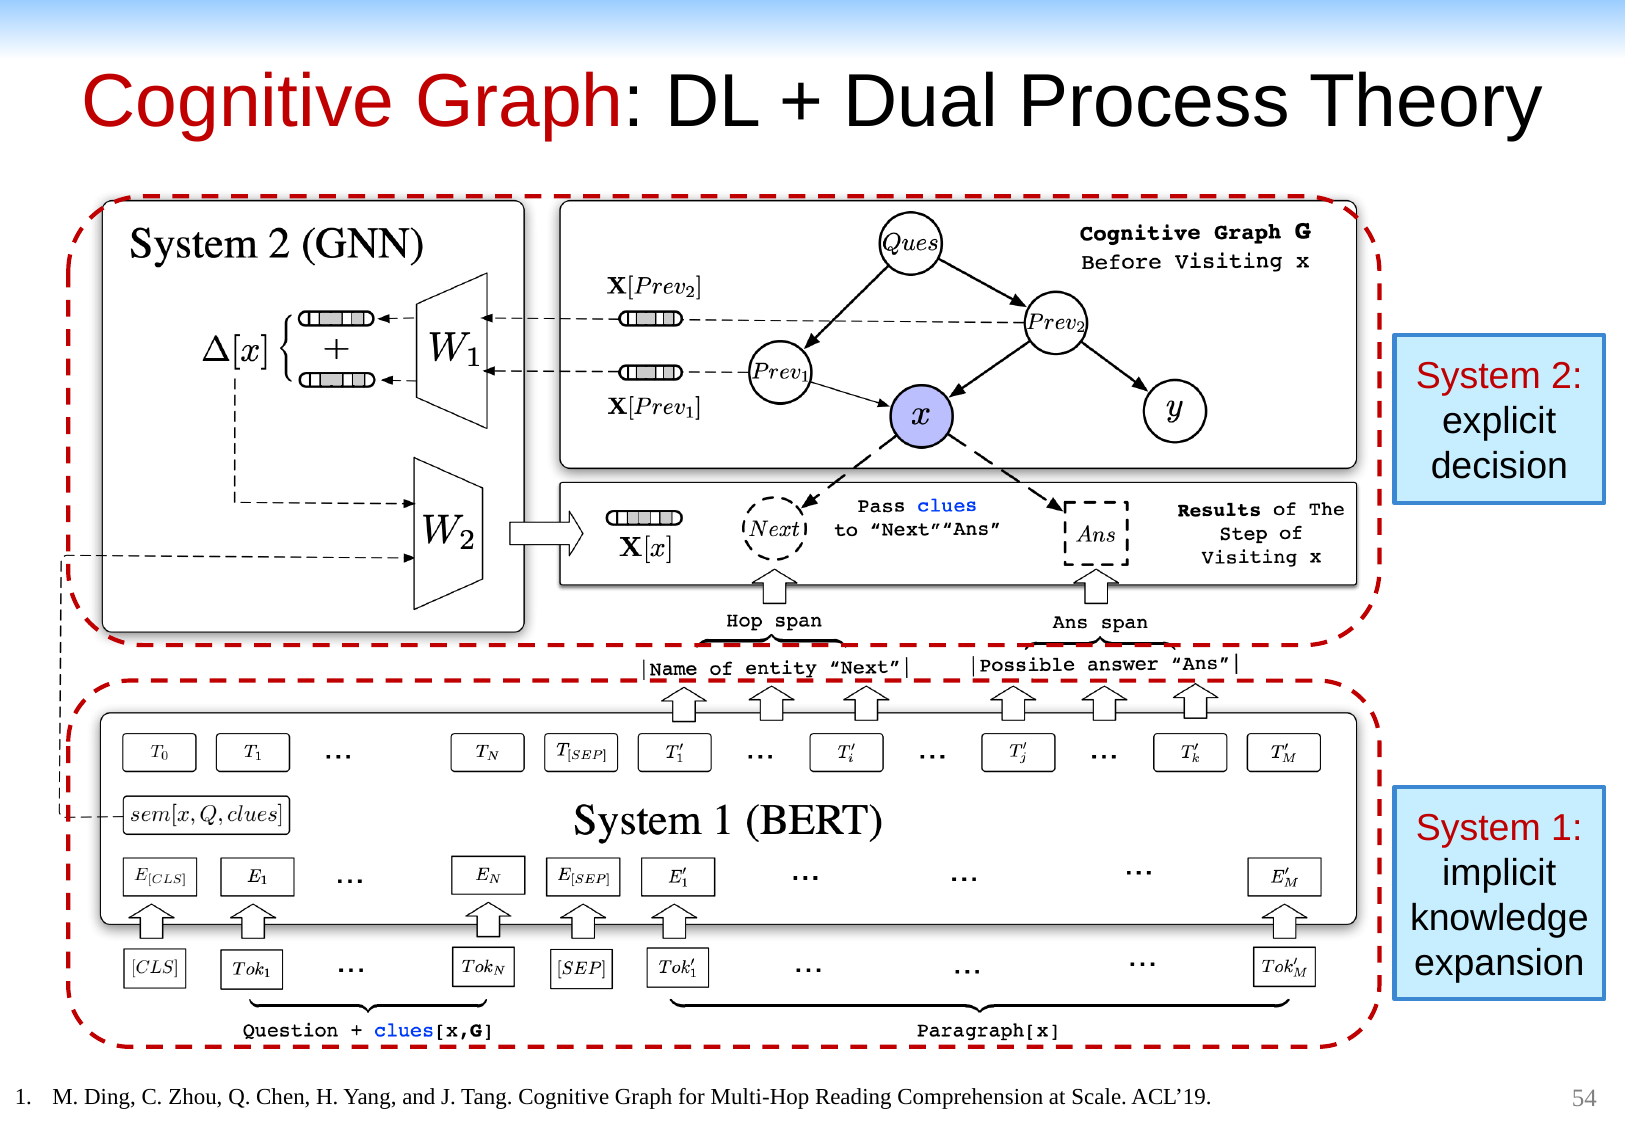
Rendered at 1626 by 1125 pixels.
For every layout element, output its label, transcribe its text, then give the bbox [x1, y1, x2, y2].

picture [44, 187, 1380, 1048]
title Cognitive Graph: DL + Dual Process Theory [44, 31, 1581, 161]
text_box M. Ding, C. Zhou, Q. Chen, H. Yang, and J. Tang. Cognitive Graph for Multi-Hop Reading Comprehension at Scale. ACL’19. [0, 1074, 1625, 1125]
text_box System 1: implicit knowledge expansion [1392, 785, 1606, 1001]
text_box System 2: explicit decision [1392, 333, 1606, 505]
